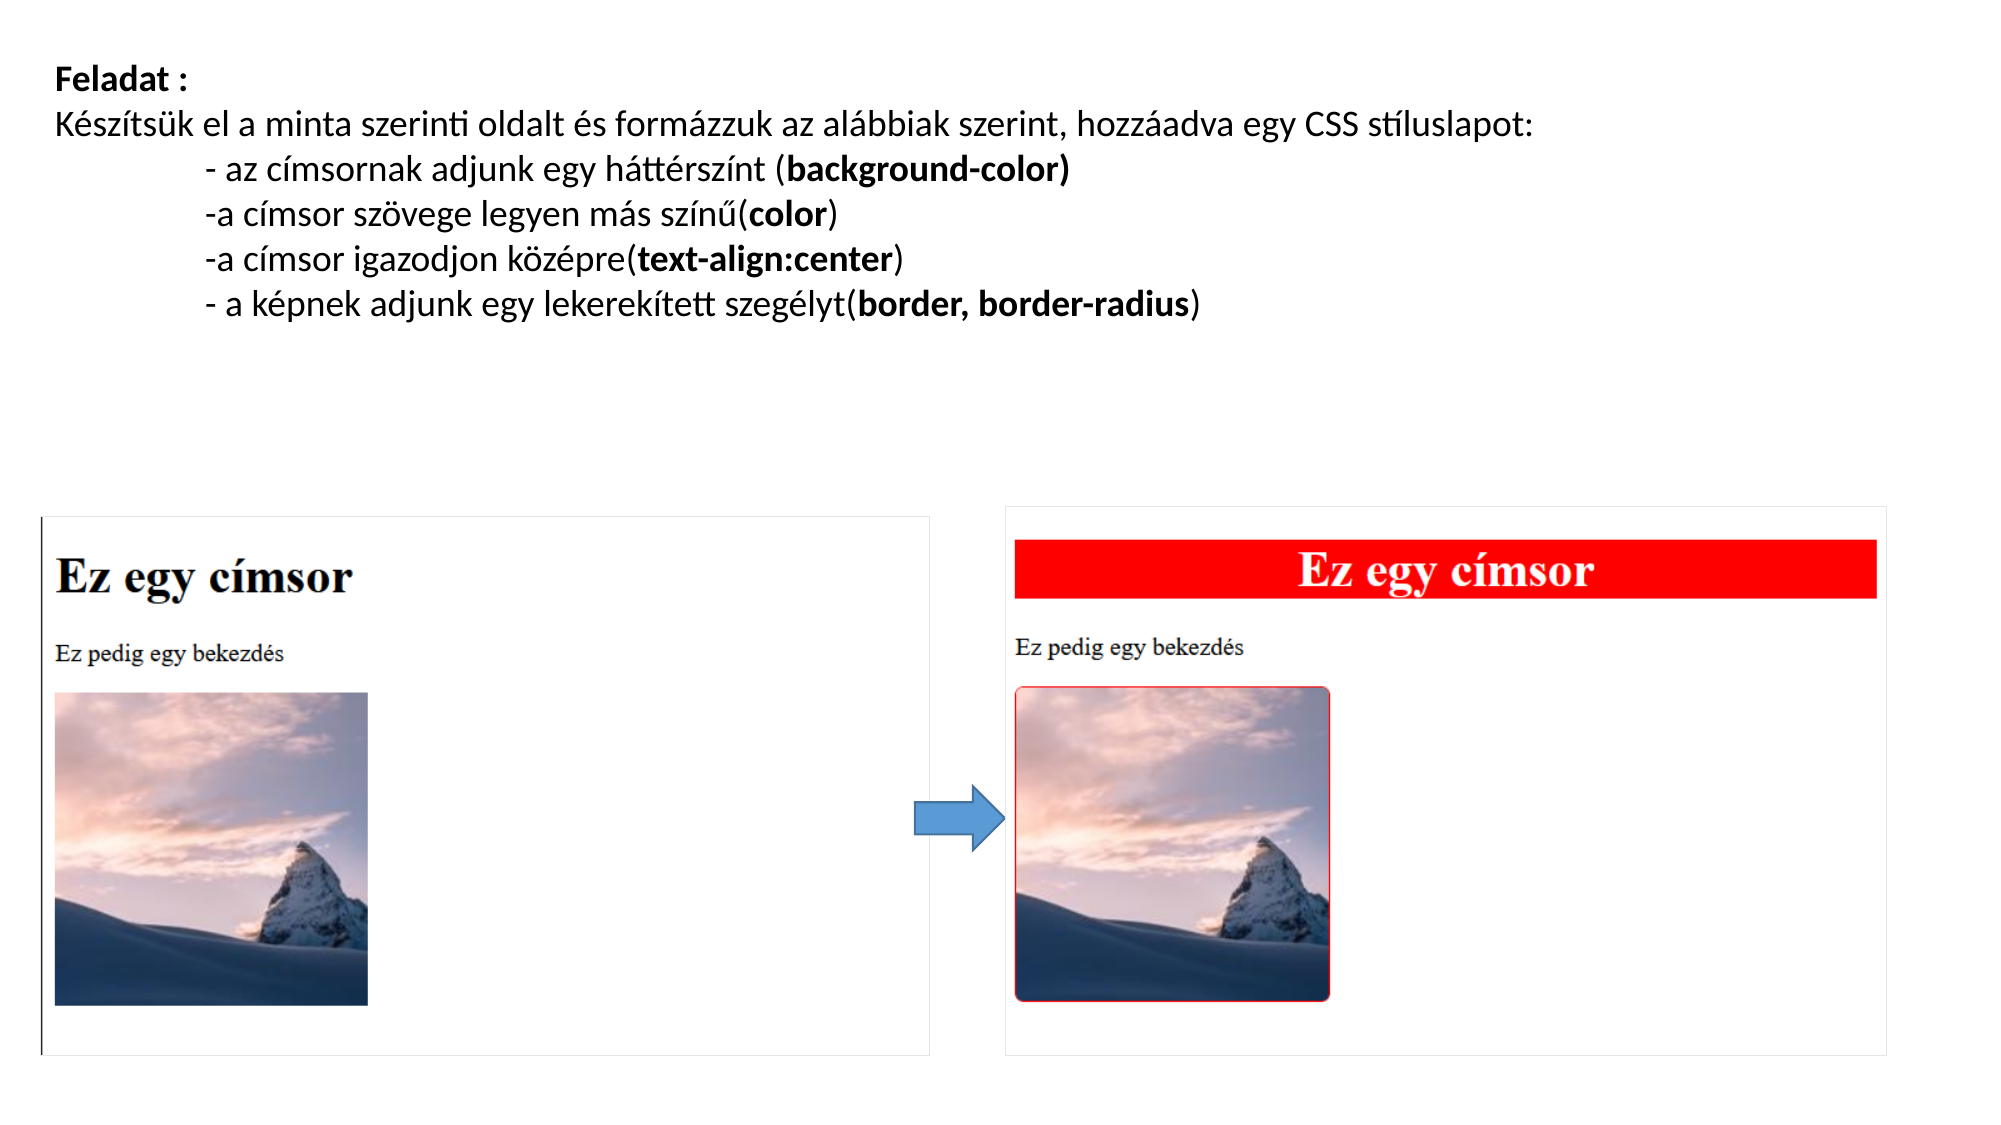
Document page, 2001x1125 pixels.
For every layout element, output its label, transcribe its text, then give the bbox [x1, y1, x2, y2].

picture [40, 516, 930, 1056]
picture [1004, 506, 1887, 1056]
text_box [930, 783, 1004, 853]
text_box Feladat : Készítsük el a minta szerinti oldalt és formázzuk az alábbiak szerint, hozzáadva egy CSS stíluslapot: - az címsornak adjunk egy háttérszínt (background-color) -a címsor szövege legyen más színű(color) -a címsor igazodjon középre(text-align:center) - a képnek adjunk egy lekerekített szegélyt(border, border-radius) [40, 46, 1836, 332]
